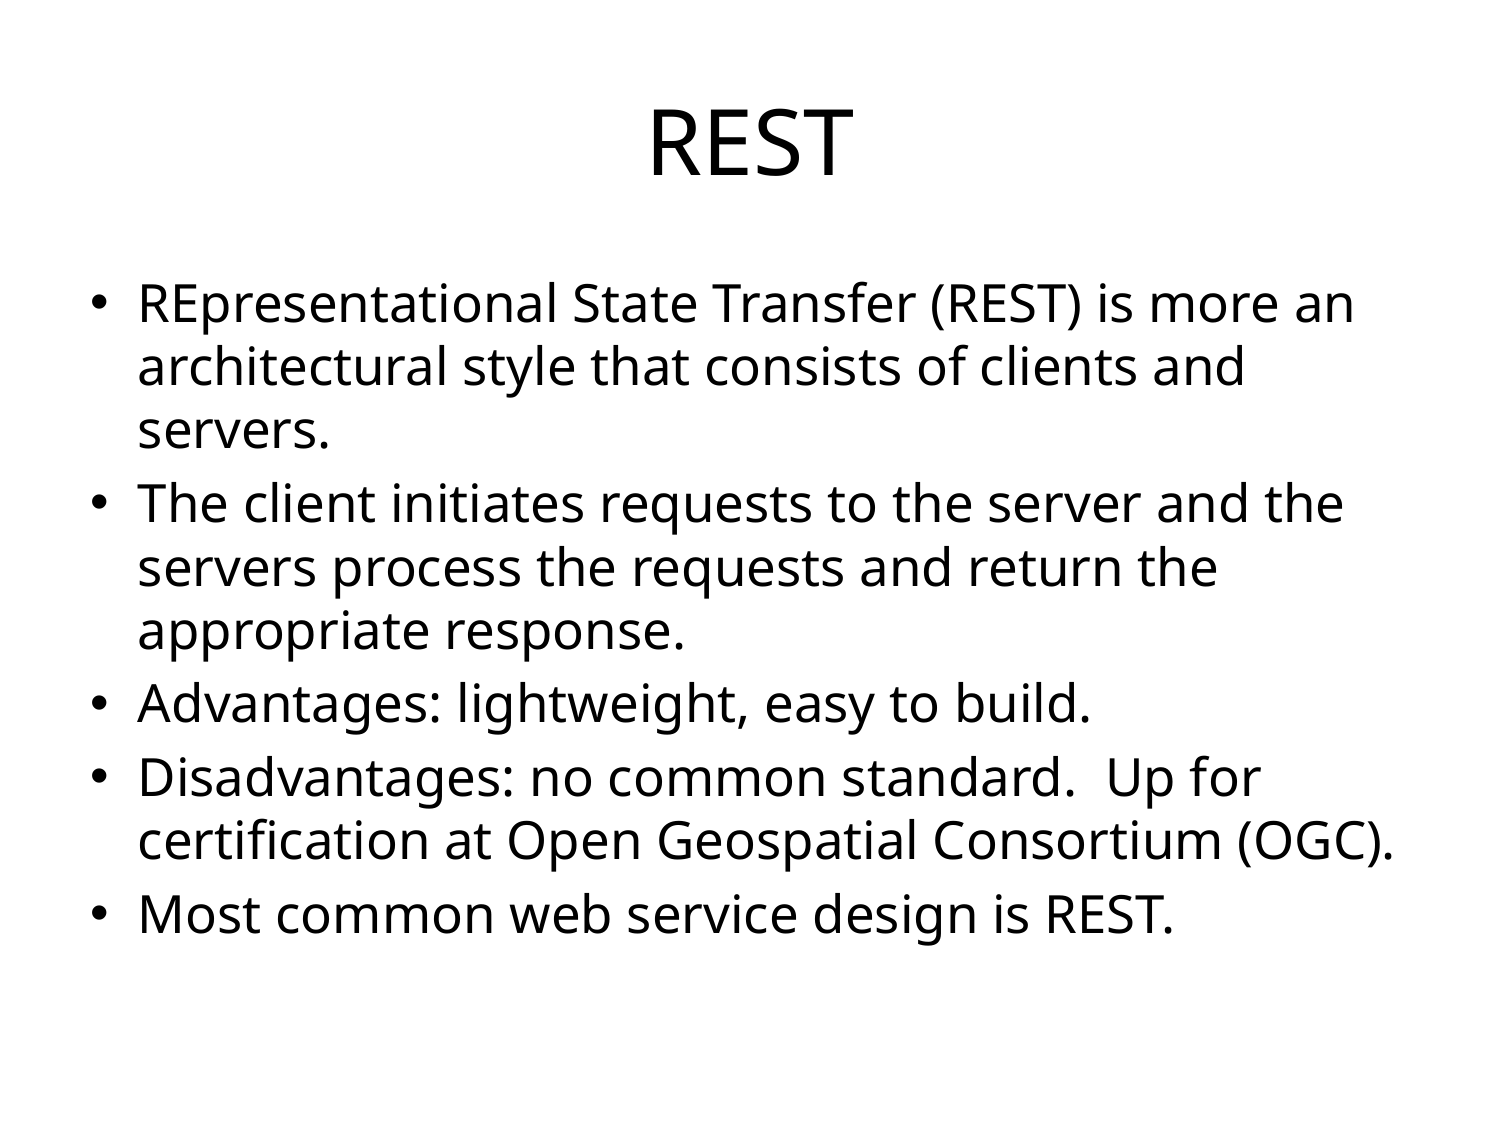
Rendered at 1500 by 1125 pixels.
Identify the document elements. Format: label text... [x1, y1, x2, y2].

list REpresentational State Transfer (REST) is more an architectural style that consists of clients and servers. The client initiates requests to the server and the servers process the requests and return the appropriate response. Advantages: lightweight, easy to build. Disadvantages: no common standard. Up for certification at Open Geospatial Consortium (OGC). Most common web service design is REST. [75, 262, 1425, 1005]
title REST [75, 45, 1425, 233]
